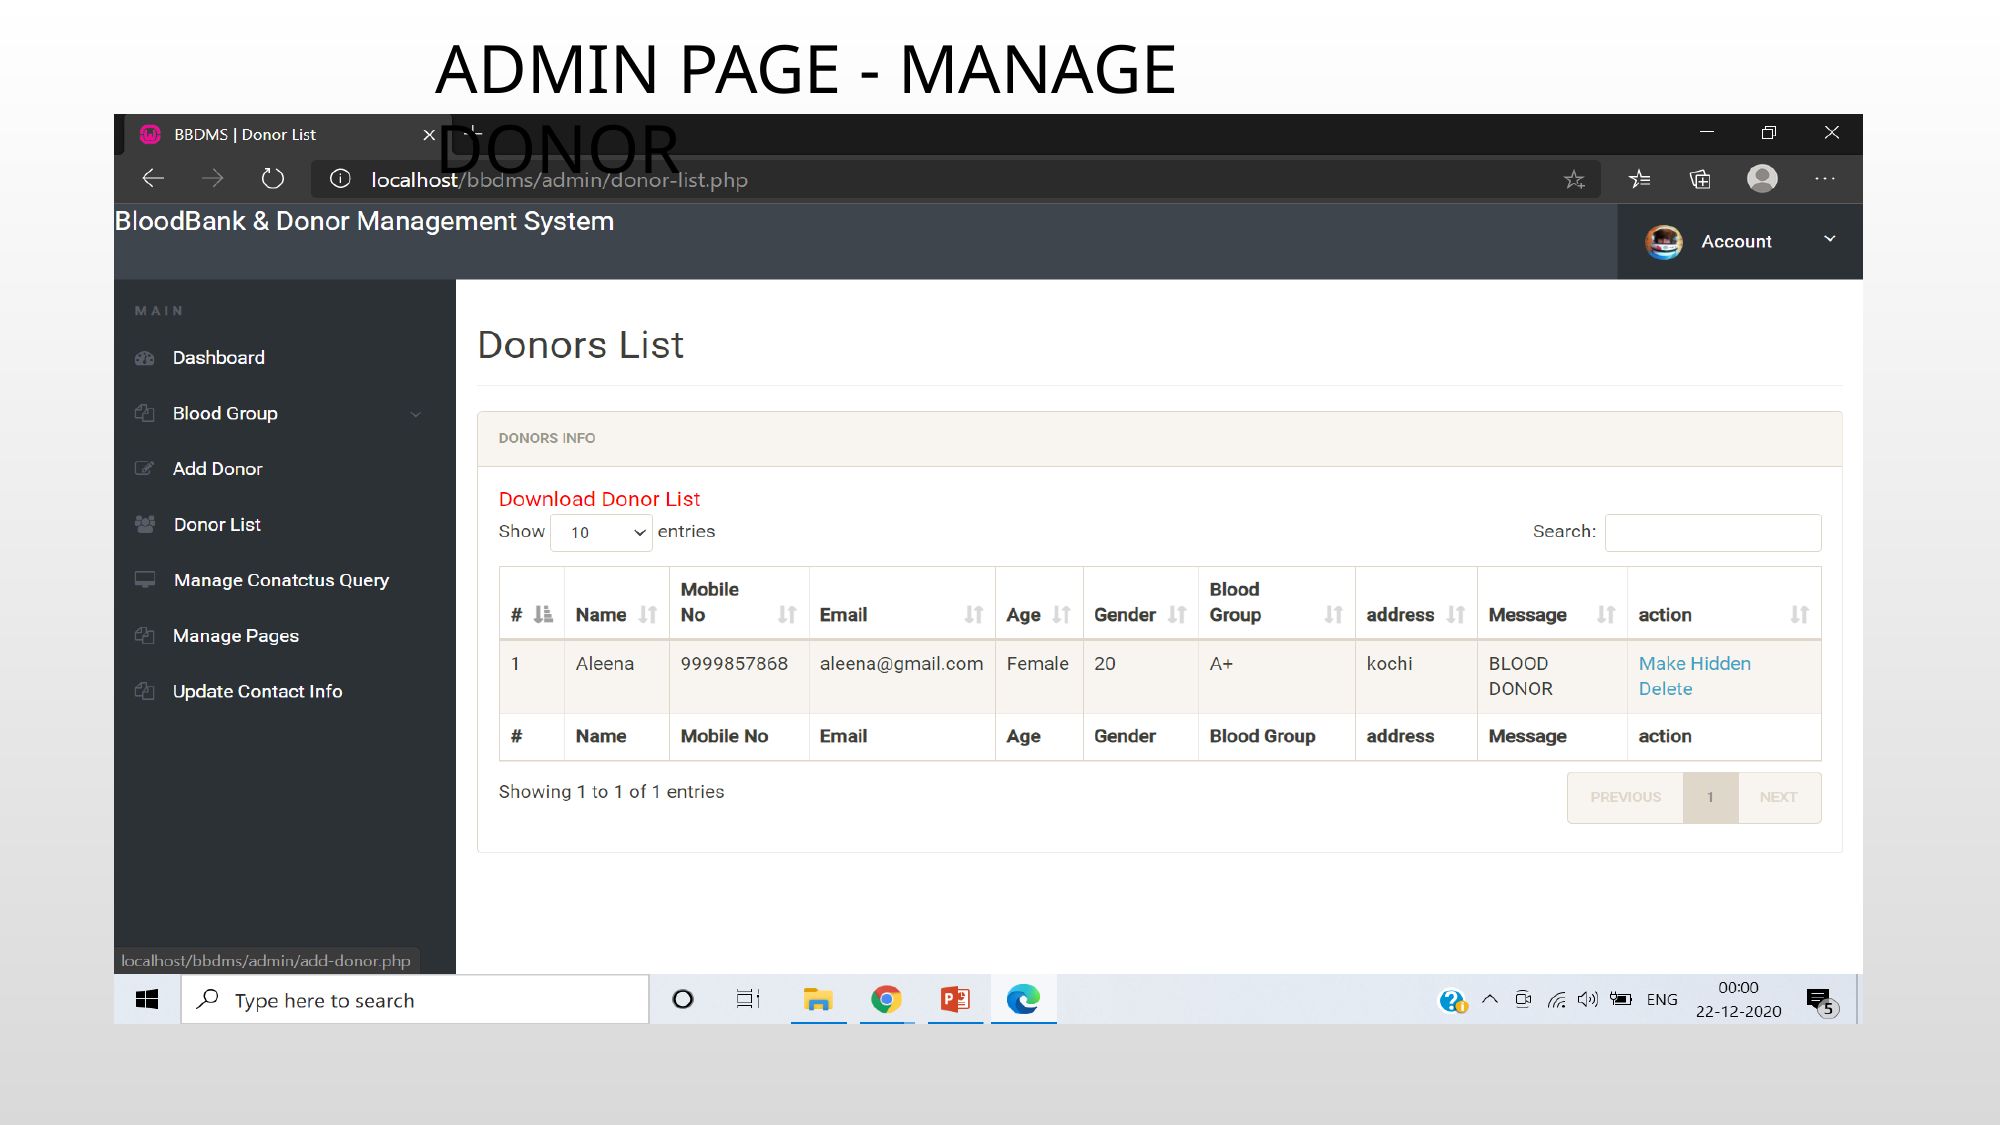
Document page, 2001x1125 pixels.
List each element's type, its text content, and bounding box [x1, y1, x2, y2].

text_box ADMIN PAGE - MANAGE DONOR [421, 19, 1402, 114]
picture [114, 114, 1863, 1024]
